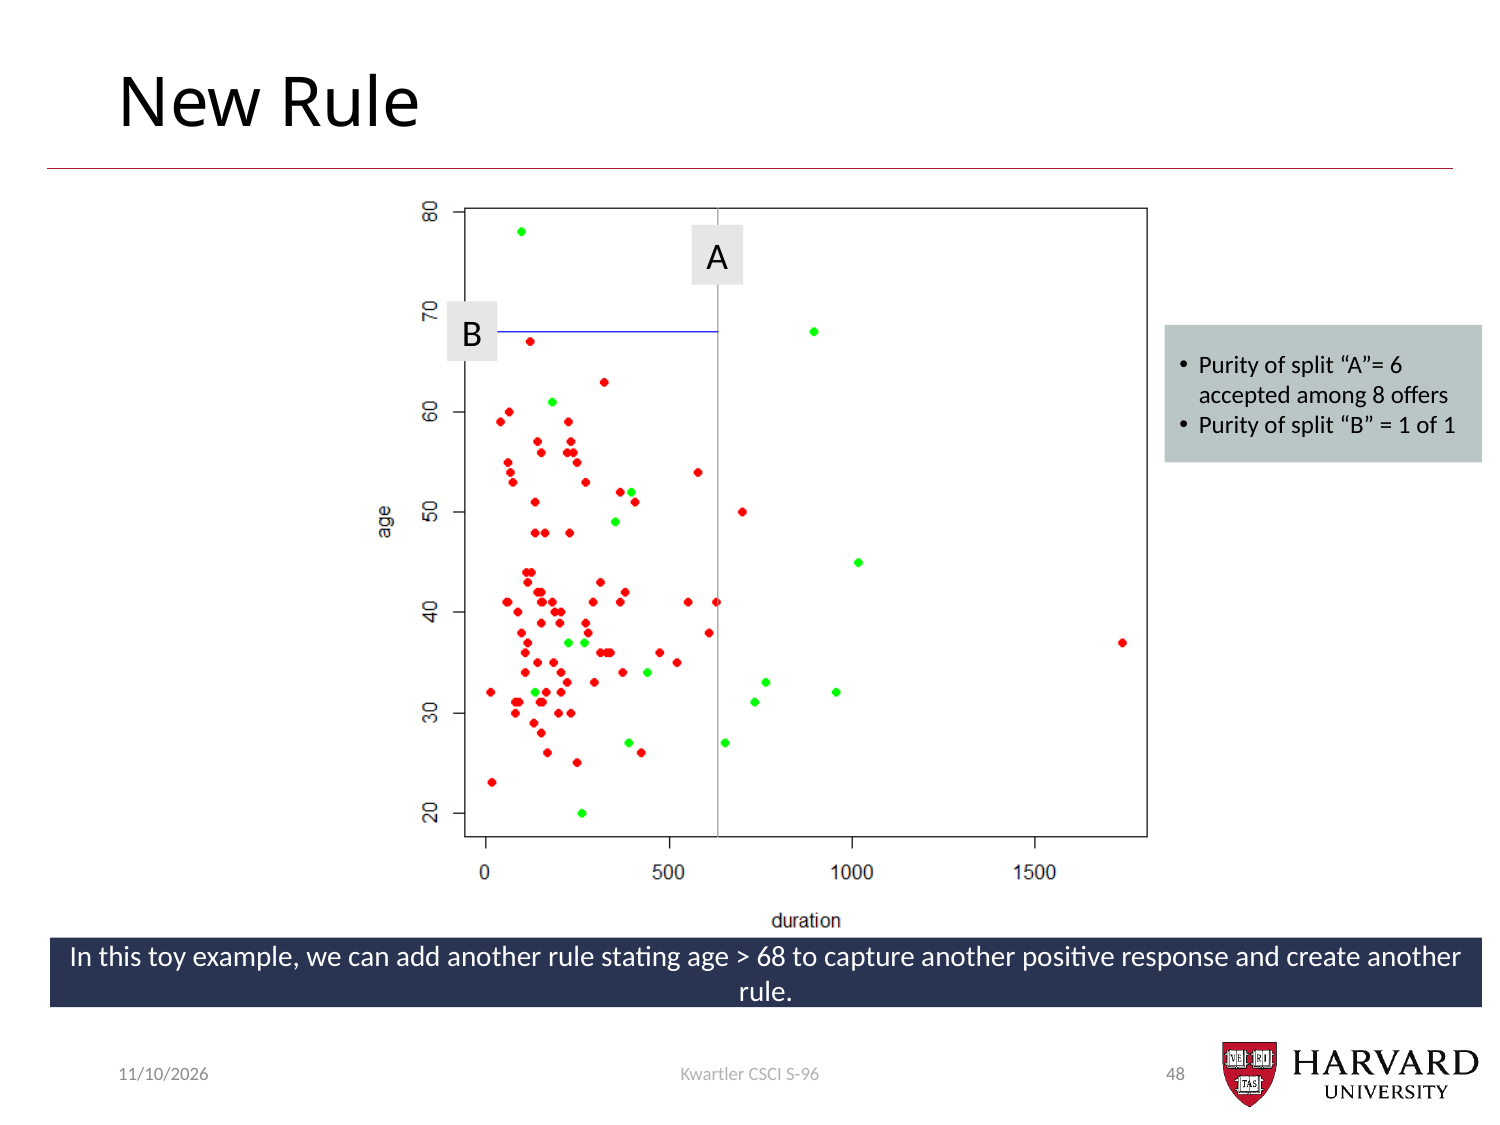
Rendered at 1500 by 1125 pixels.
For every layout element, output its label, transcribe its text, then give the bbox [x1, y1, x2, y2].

footer Kwartler CSCI S-96 [496, 1042, 1004, 1103]
picture [1200, 1024, 1500, 1125]
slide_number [103, 1042, 441, 1103]
title New Rule [103, 59, 1397, 157]
picture [373, 188, 1159, 935]
slide_number 48 [1059, 1042, 1200, 1103]
text_box Purity of split “A”= 6 accepted among 8 offers Purity of split “B” = 1 of 1 [1164, 324, 1483, 463]
text_box In this toy example, we can add another rule stating age > 68 to capture another positive response and create another rule. [49, 936, 1483, 1008]
